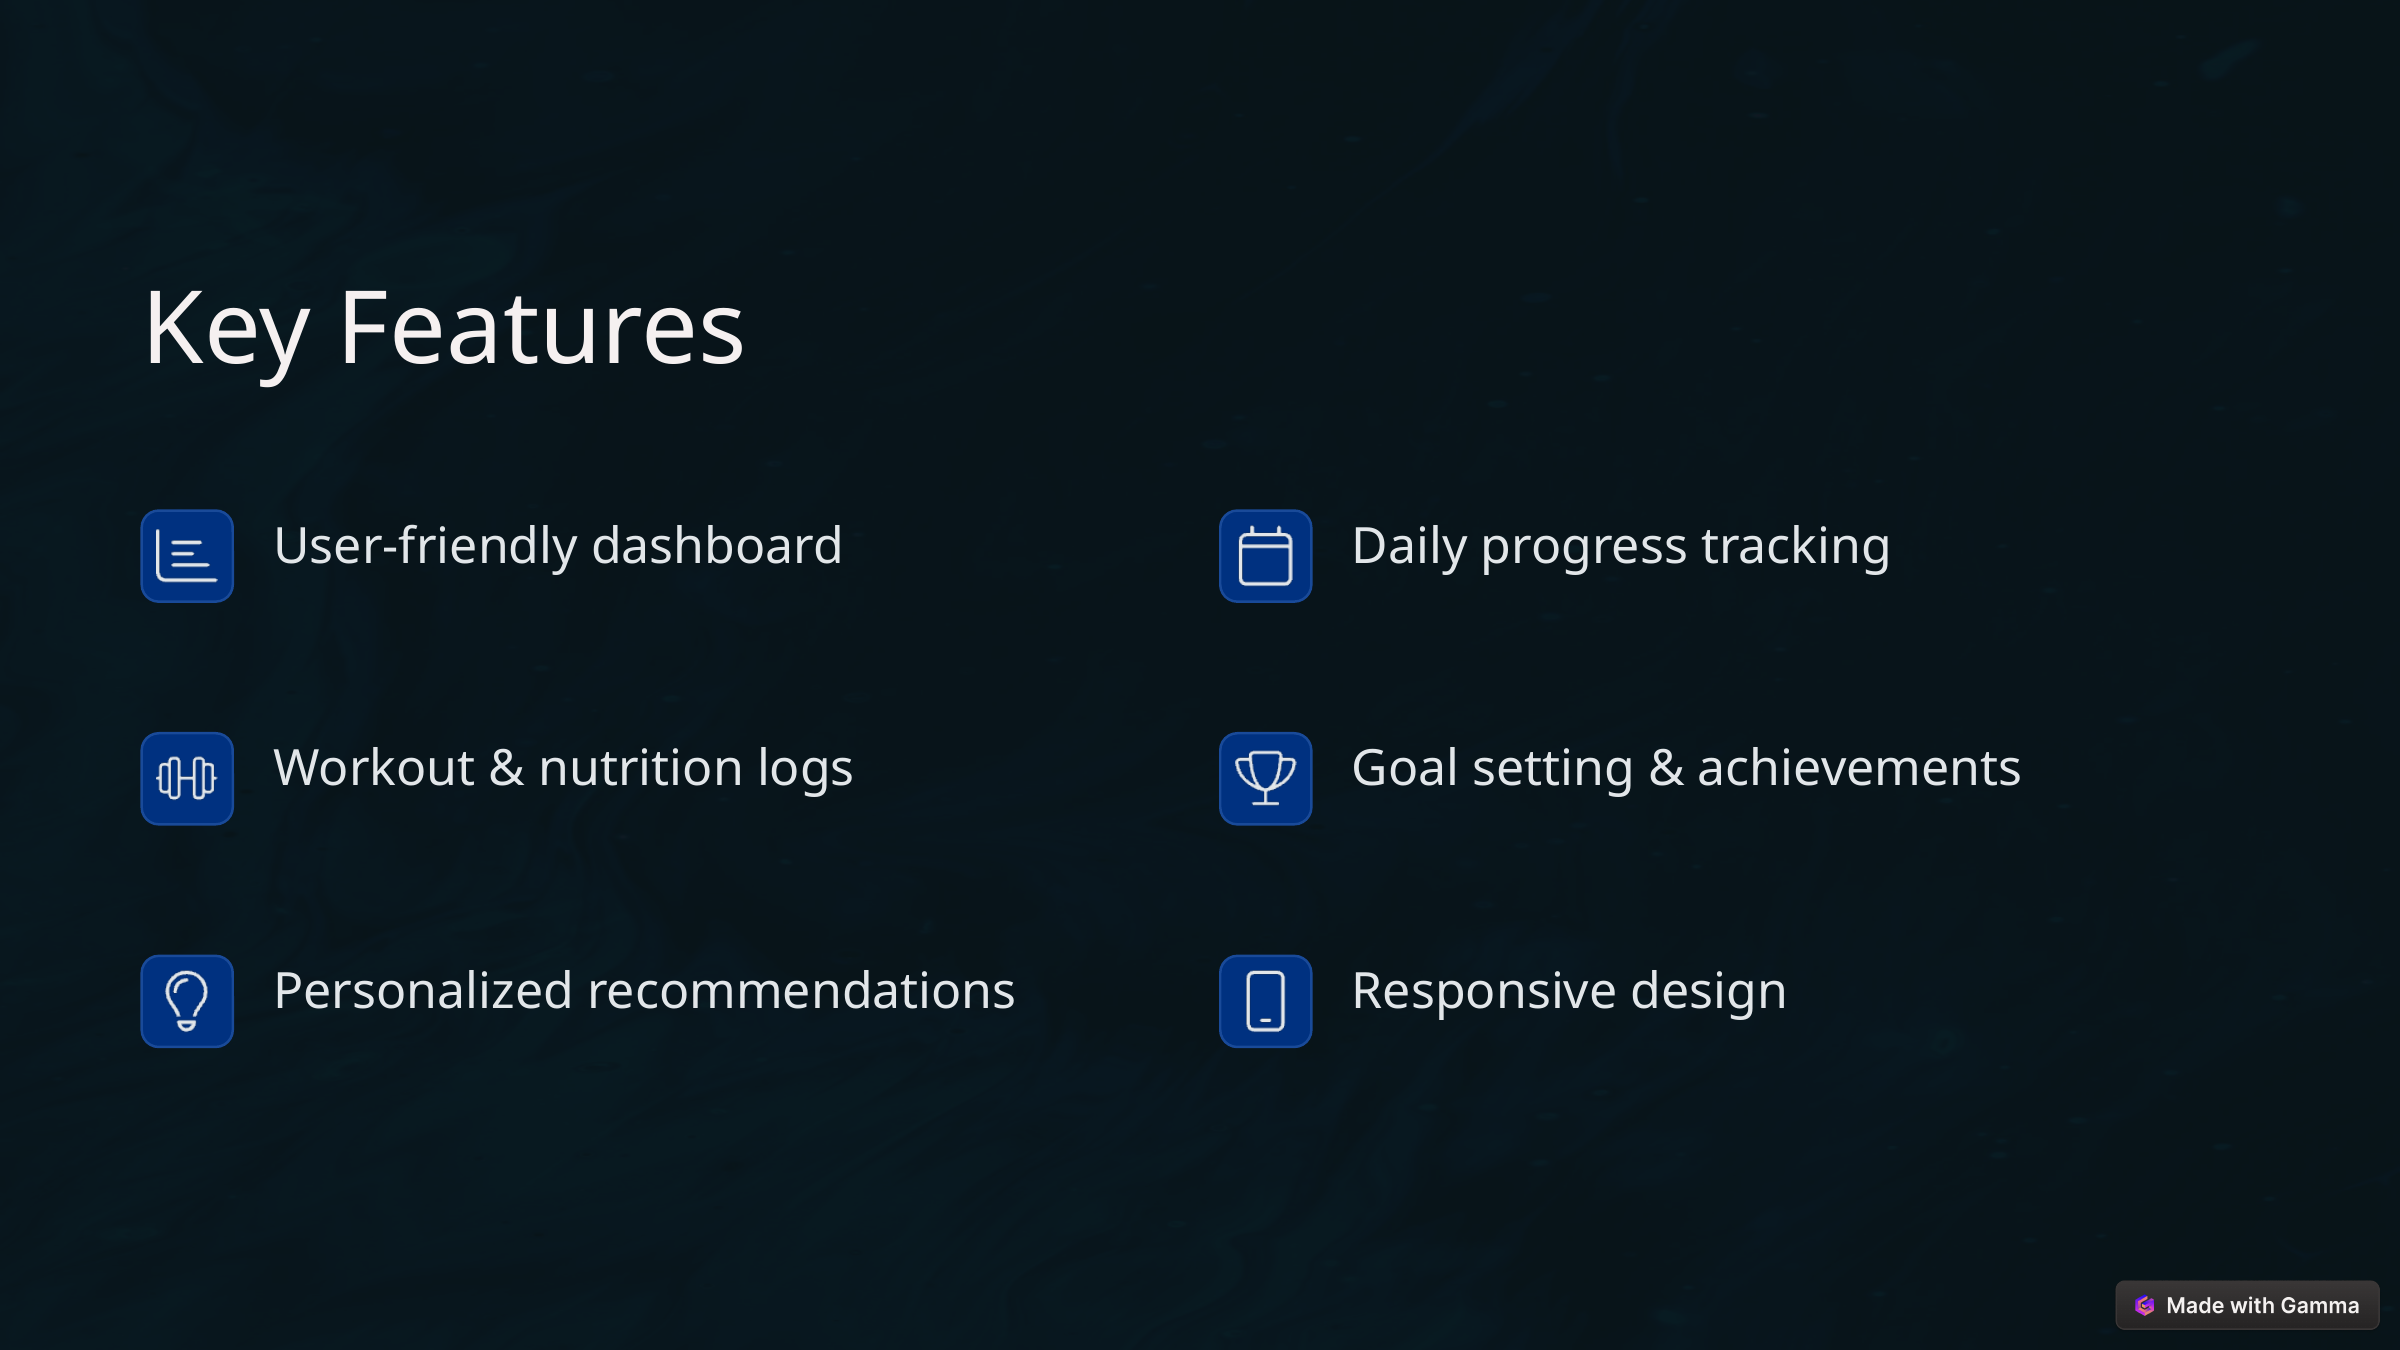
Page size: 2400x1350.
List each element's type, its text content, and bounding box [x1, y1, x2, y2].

picture [156, 963, 218, 1040]
text_box Key Features [141, 257, 1154, 384]
picture [2106, 1271, 2389, 1339]
text_box [1220, 510, 1312, 602]
picture [1235, 963, 1297, 1040]
text_box Responsive design [1351, 955, 1858, 1020]
text_box [141, 733, 233, 825]
picture [1235, 517, 1297, 594]
picture [1235, 740, 1297, 817]
picture [156, 740, 218, 817]
text_box User-friendly dashboard [273, 510, 866, 574]
text_box [1220, 955, 1312, 1047]
text_box Goal setting & achievements [1351, 733, 2047, 797]
text_box [1220, 733, 1312, 825]
text_box Workout & nutrition logs [273, 733, 880, 797]
text_box Personalized recommendations [273, 955, 1044, 1020]
text_box [141, 510, 233, 602]
text_box Daily progress tracking [1351, 510, 1920, 574]
picture [156, 517, 218, 594]
text_box [141, 955, 233, 1047]
